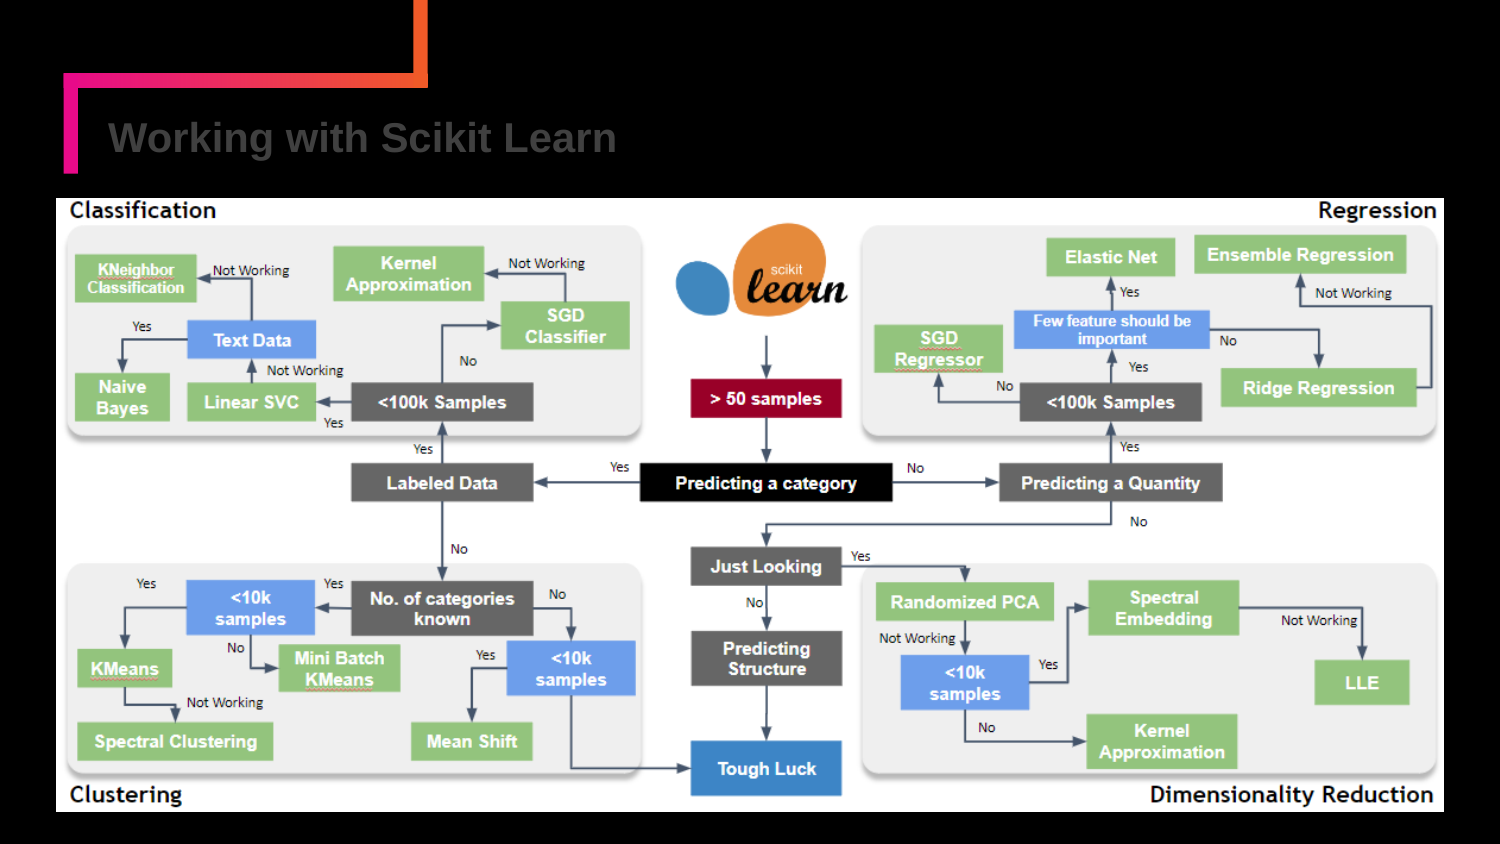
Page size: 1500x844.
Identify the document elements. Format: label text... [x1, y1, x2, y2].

title Working with Scikit Learn [100, 117, 1455, 169]
picture [55, 198, 1445, 812]
